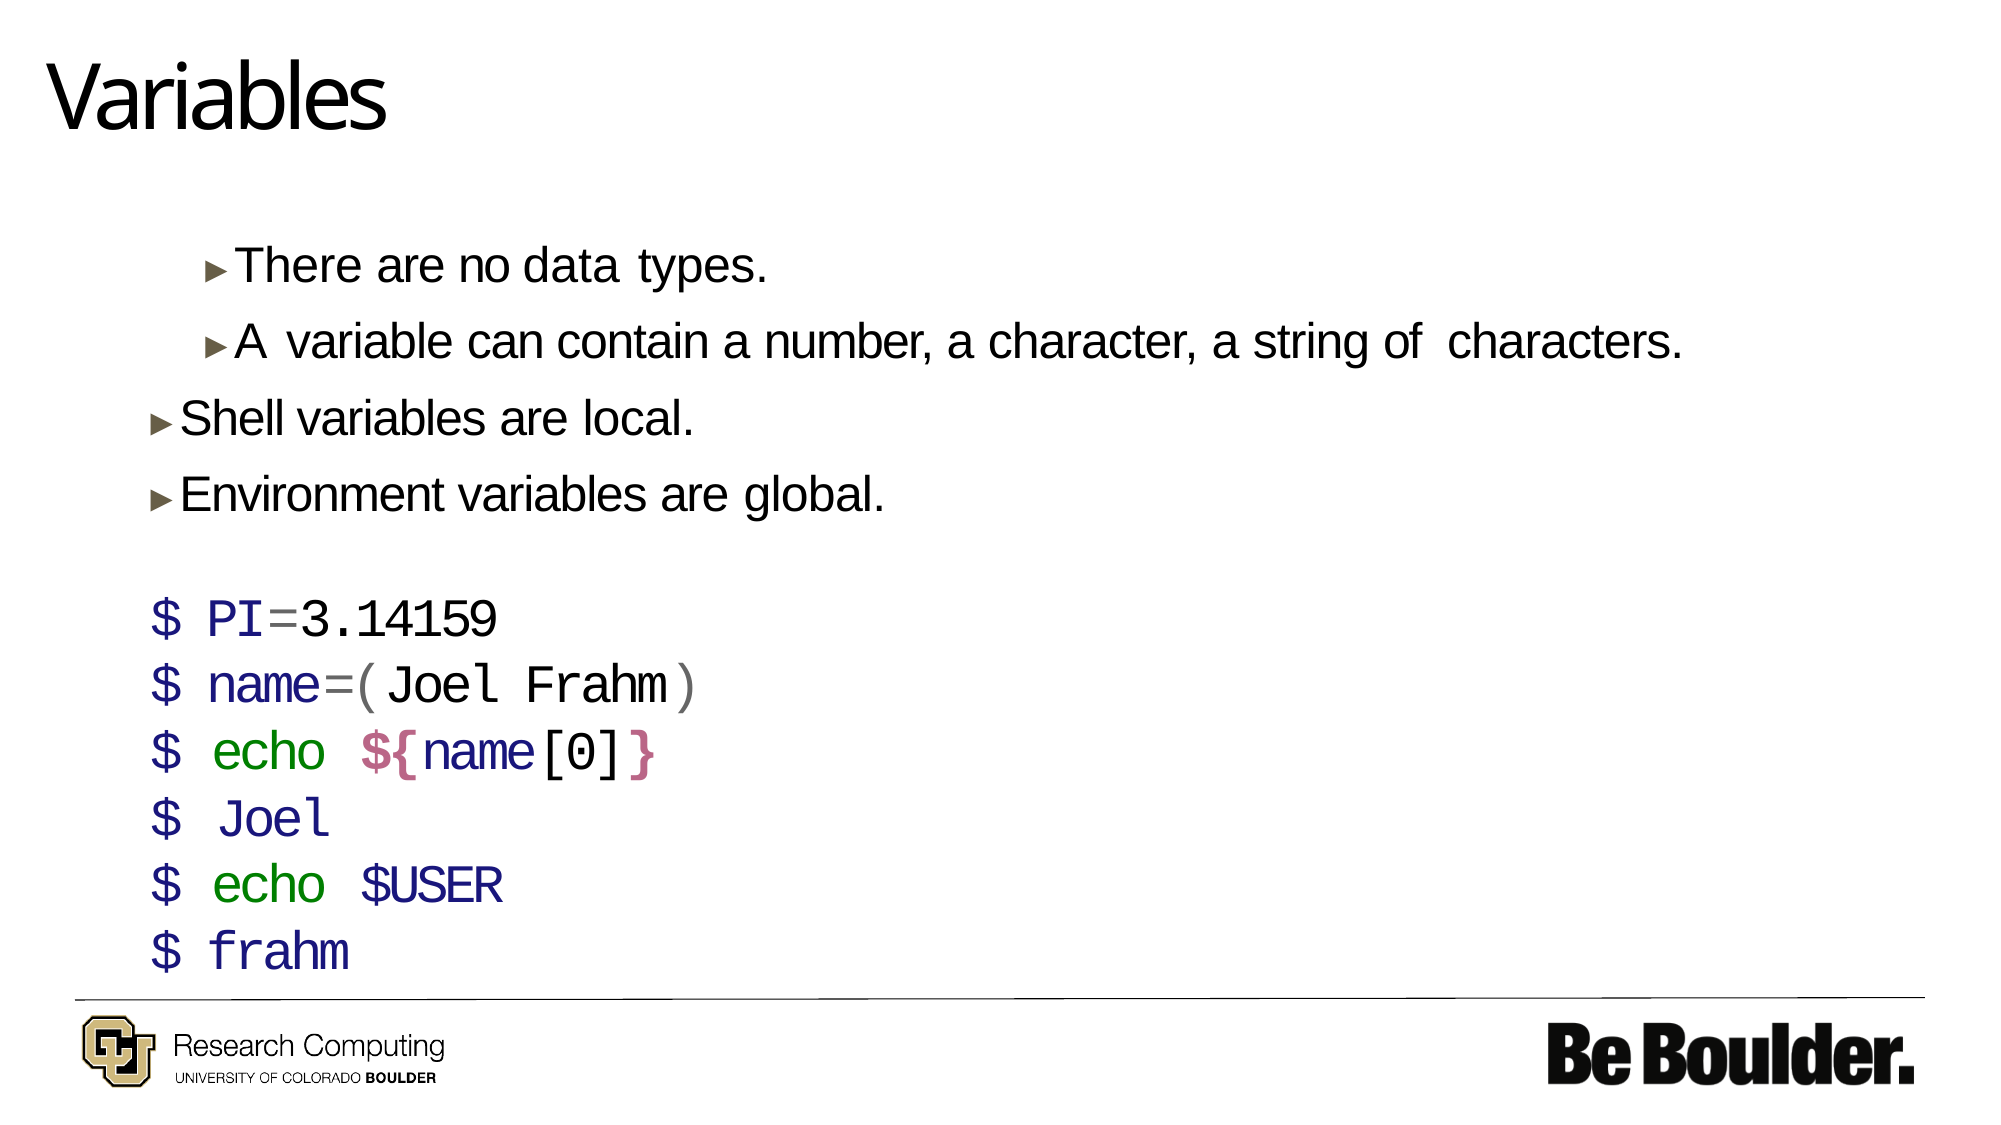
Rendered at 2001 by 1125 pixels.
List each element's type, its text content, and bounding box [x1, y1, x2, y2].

text_box ▶ There are no data types. ▶ A variable can contain a number, a character, a string of characters. ▶ Shell variables are local. ▶ Environment variables are global. $ PI=3.14159 $ name=(Joel Frahm) $ echo ${name[0]} $ Joel $ echo $USER $ frahm [150, 211, 1779, 981]
picture [1524, 1015, 1938, 1088]
title Variables [41, 0, 532, 187]
picture [81, 1015, 444, 1088]
